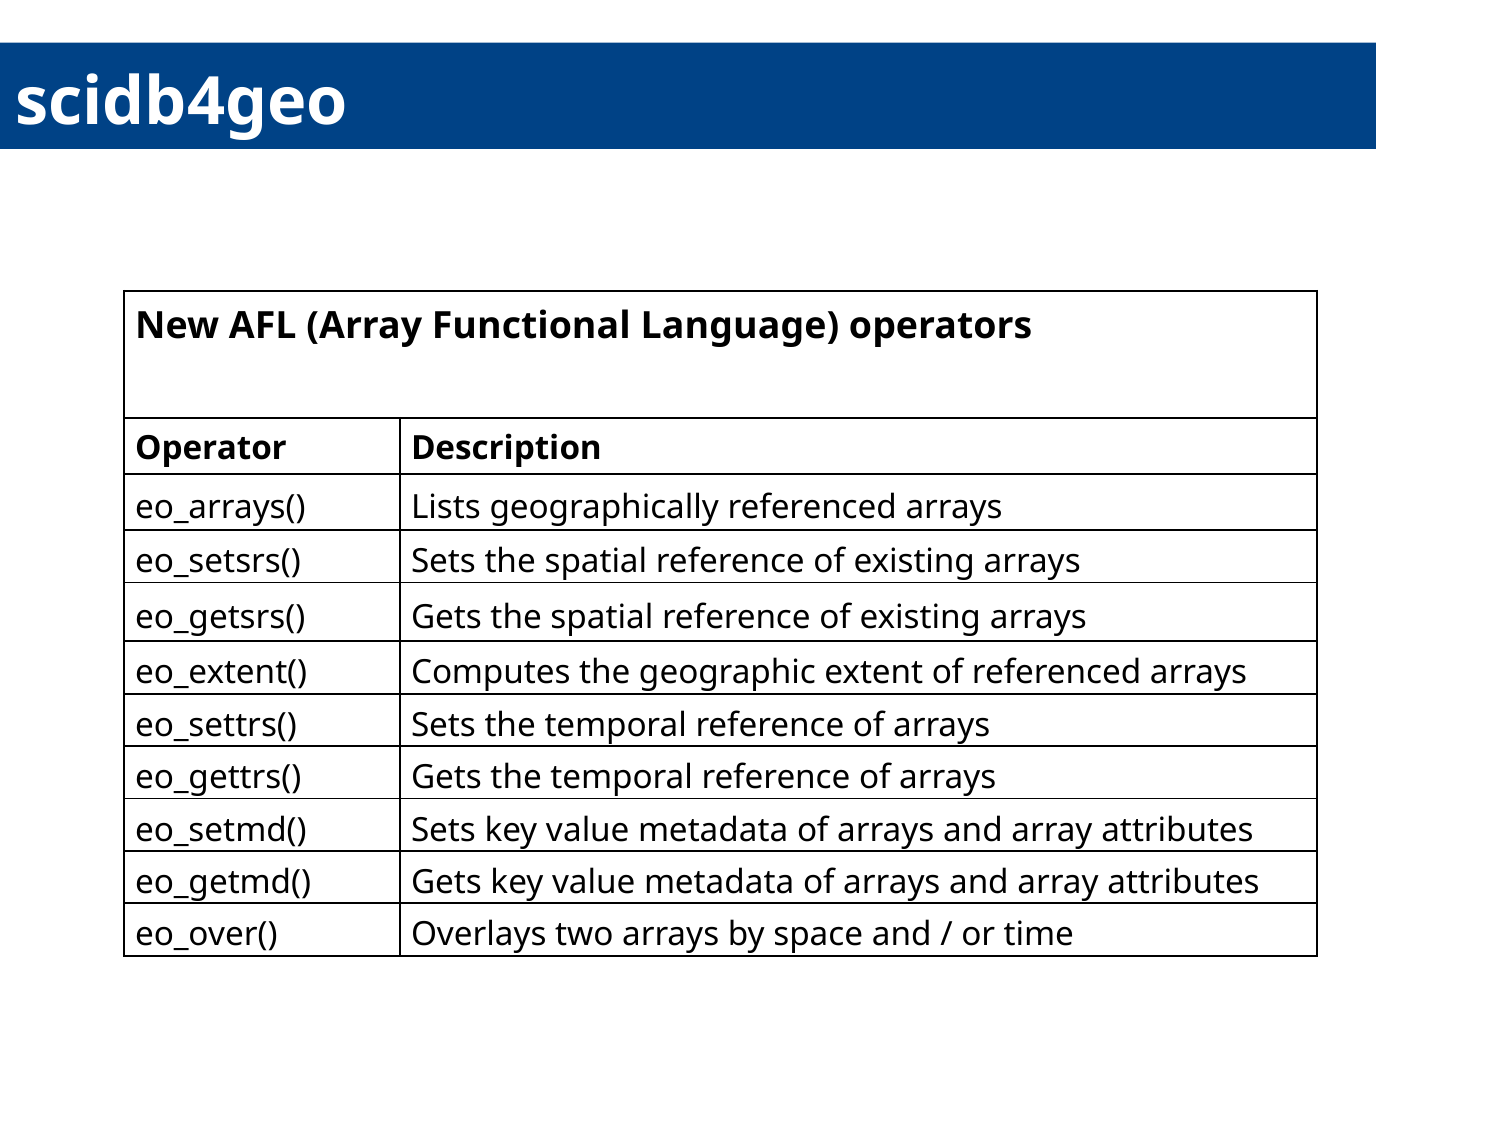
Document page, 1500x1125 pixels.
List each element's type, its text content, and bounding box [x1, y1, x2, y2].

table_cell eo_setmd() [125, 799, 399, 850]
table_cell eo_gettrs() [125, 747, 399, 798]
table_cell Overlays two arrays by space and / or time [401, 904, 1316, 955]
table_cell Computes the geographic extent of referenced arrays [401, 642, 1316, 693]
table_cell eo_arrays() [125, 475, 399, 529]
table_cell Gets the temporal reference of arrays [401, 747, 1316, 798]
table_header New AFL (Array Functional Language) operators [125, 292, 1316, 417]
title scidb4geo [0, 46, 1376, 150]
table_cell eo_getsrs() [125, 583, 399, 640]
table_cell Sets the spatial reference of existing arrays [401, 531, 1316, 582]
table_cell eo_getmd() [125, 852, 399, 902]
table_cell eo_extent() [125, 642, 399, 693]
table_cell Sets the temporal reference of arrays [401, 695, 1316, 745]
table_cell Description [401, 419, 1316, 473]
table_cell eo_over() [125, 904, 399, 955]
table_cell Gets the spatial reference of existing arrays [401, 583, 1316, 640]
table_cell eo_setsrs() [125, 531, 399, 582]
table_cell Gets key value metadata of arrays and array attributes [401, 852, 1316, 902]
table_cell Sets key value metadata of arrays and array attributes [401, 799, 1316, 850]
table_cell Lists geographically referenced arrays [401, 475, 1316, 529]
table_cell Operator [125, 419, 399, 473]
table_cell eo_settrs() [125, 695, 399, 745]
